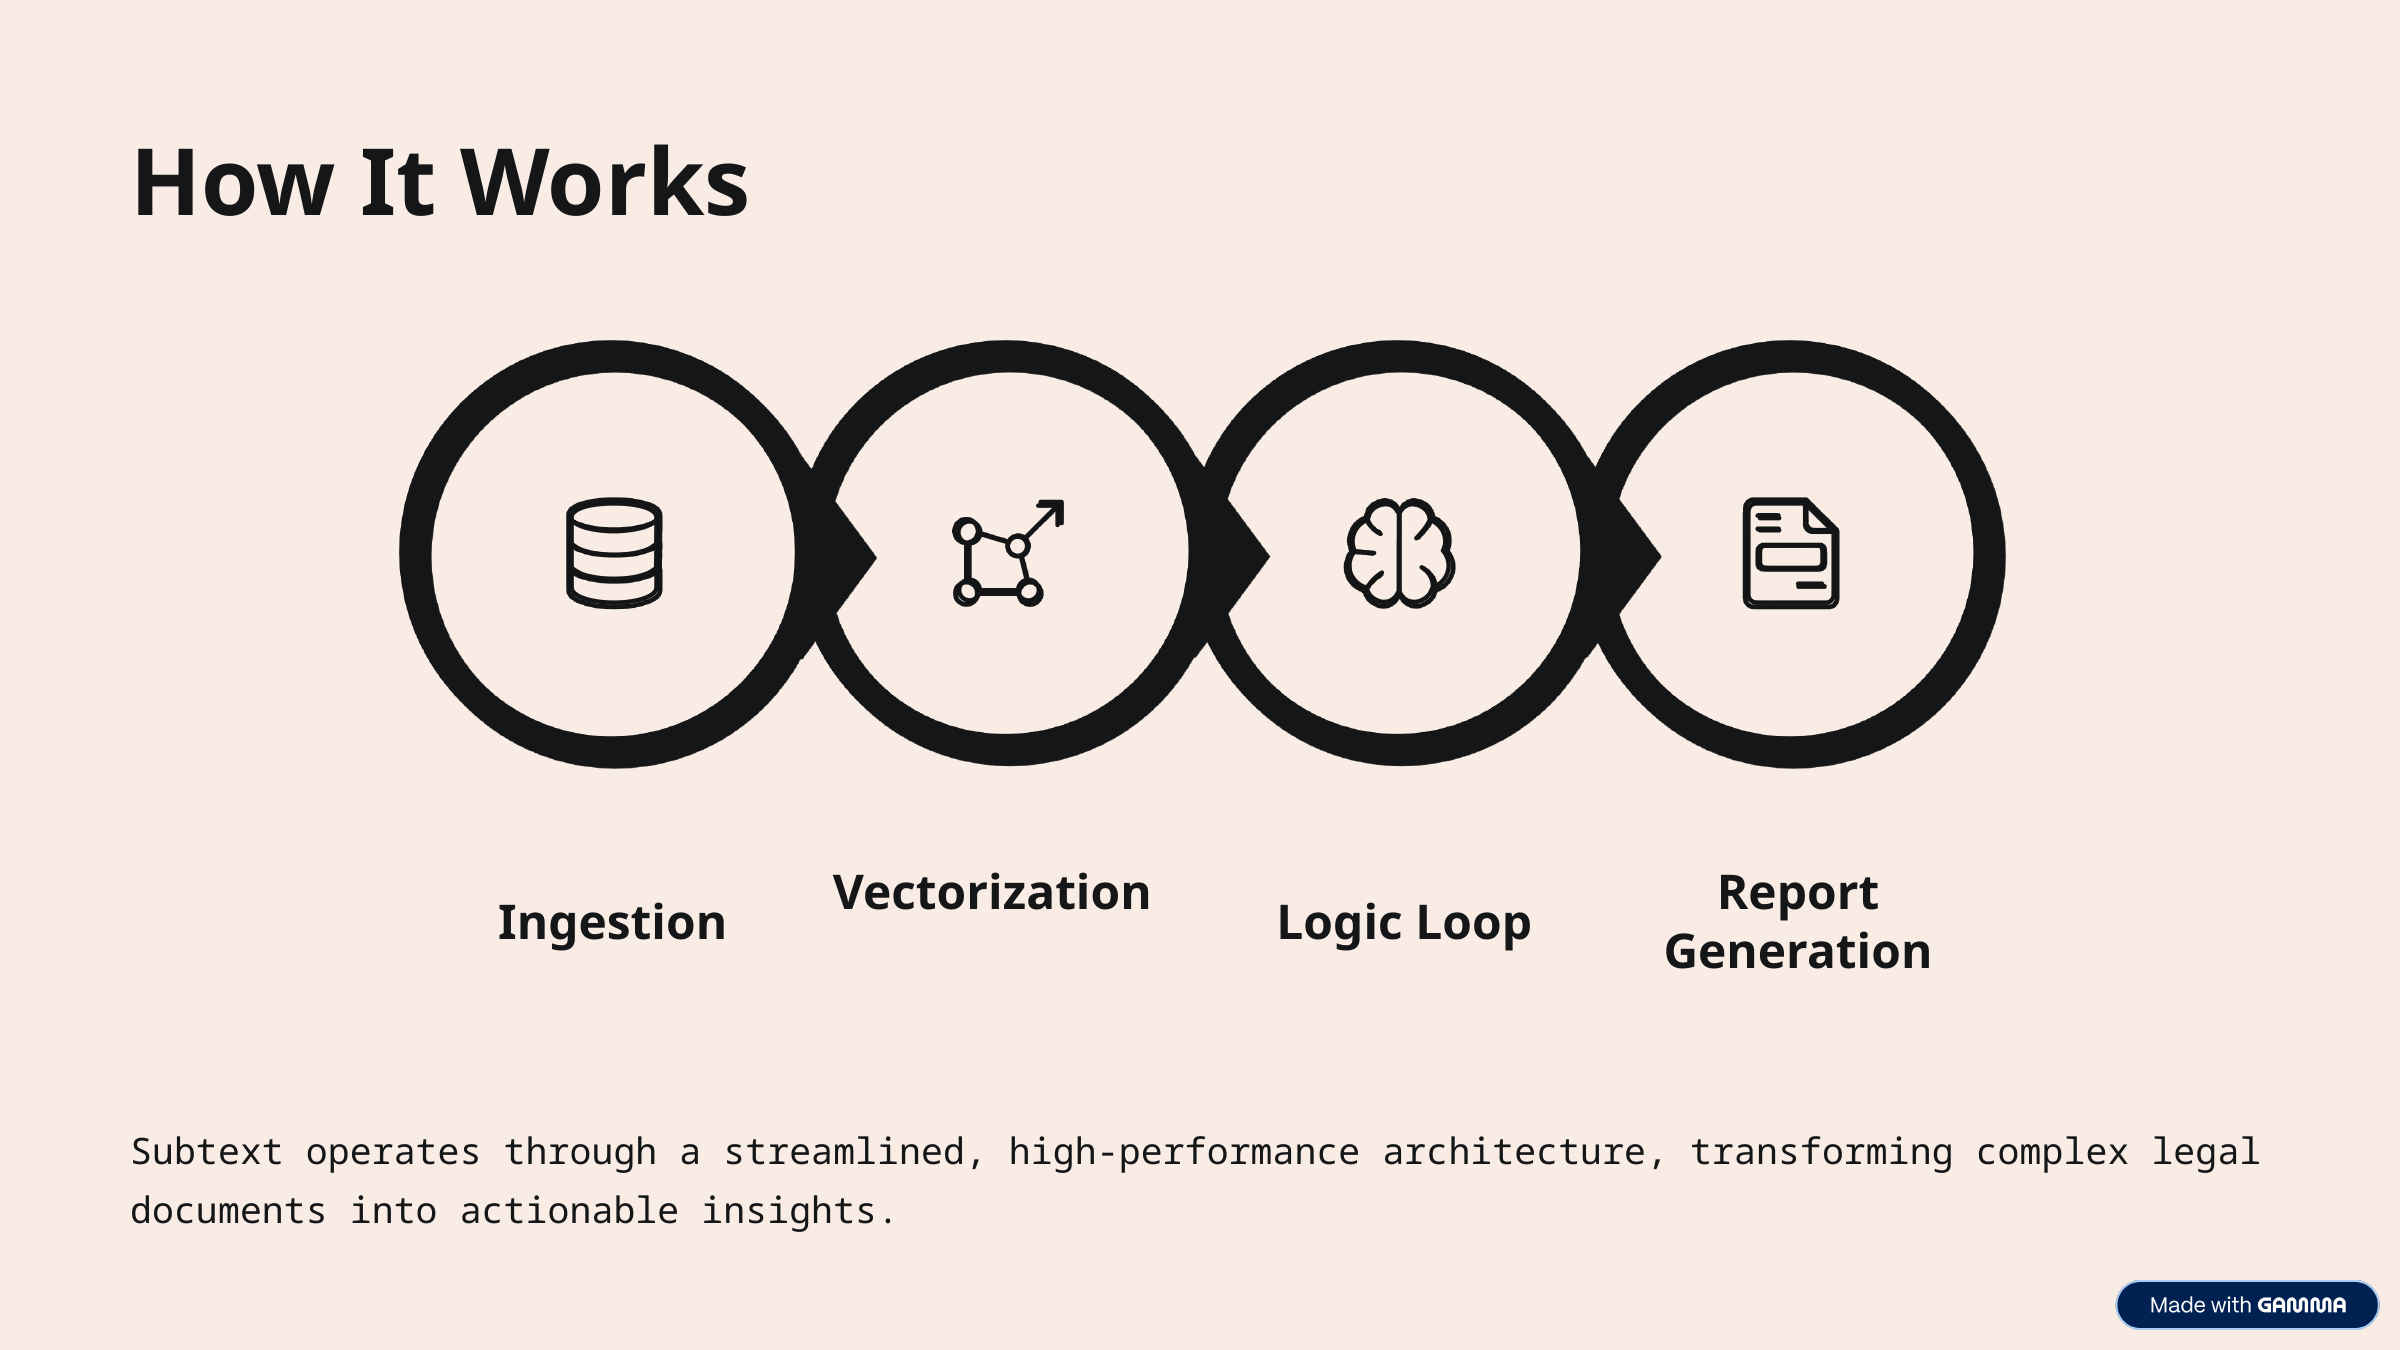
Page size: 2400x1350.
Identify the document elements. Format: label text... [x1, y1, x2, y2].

text_box Subtext operates through a streamlined, high-performance architecture, transforming complex legal documents into actionable insights. [130, 1112, 2270, 1232]
picture [367, 309, 2032, 1071]
text_box How It Works [130, 118, 1061, 235]
picture [2106, 1271, 2389, 1339]
